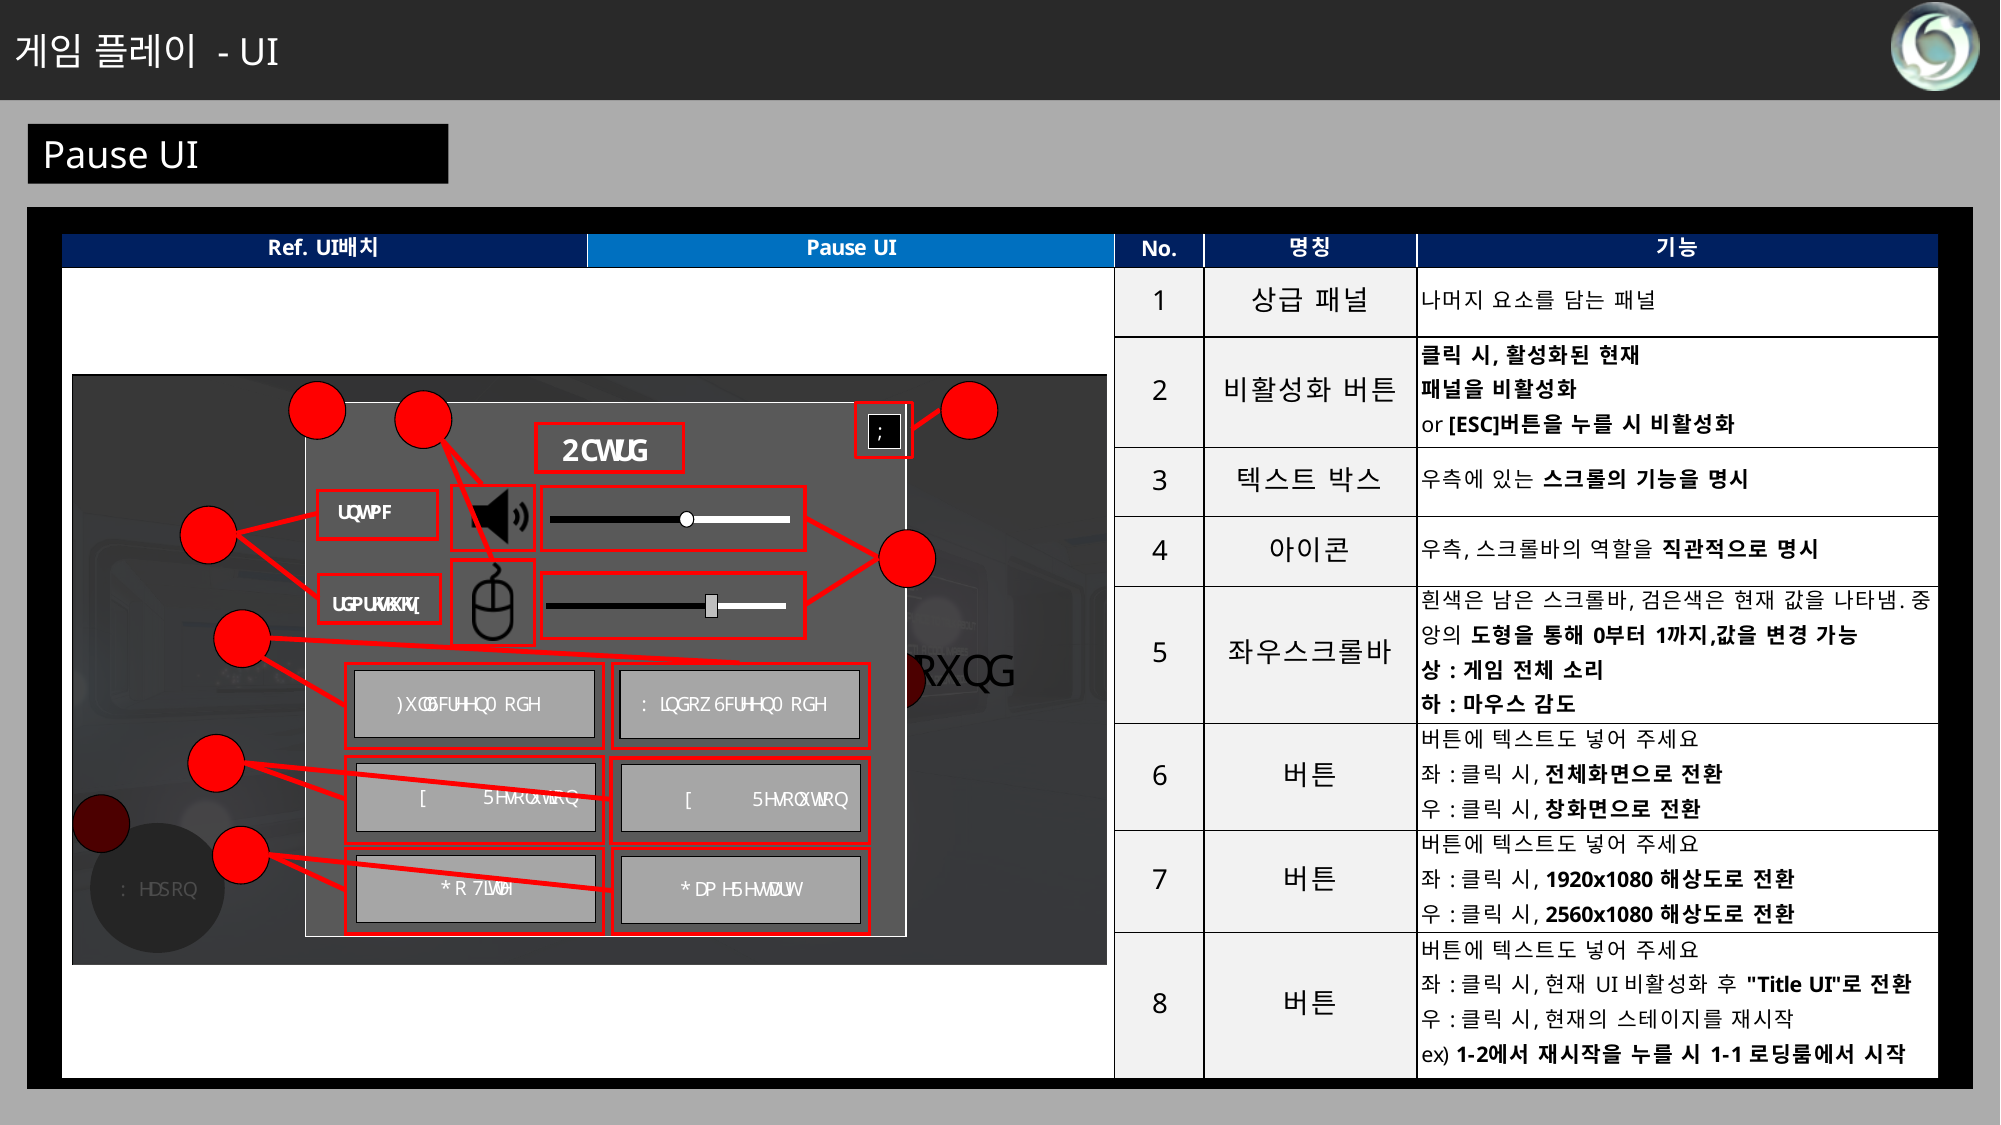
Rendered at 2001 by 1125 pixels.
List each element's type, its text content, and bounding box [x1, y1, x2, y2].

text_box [0, 0, 2000, 101]
text_box [0, 101, 2000, 1125]
text_box Pause UI [27, 123, 449, 184]
picture [60, 232, 1940, 1080]
text_box [27, 207, 1973, 1089]
